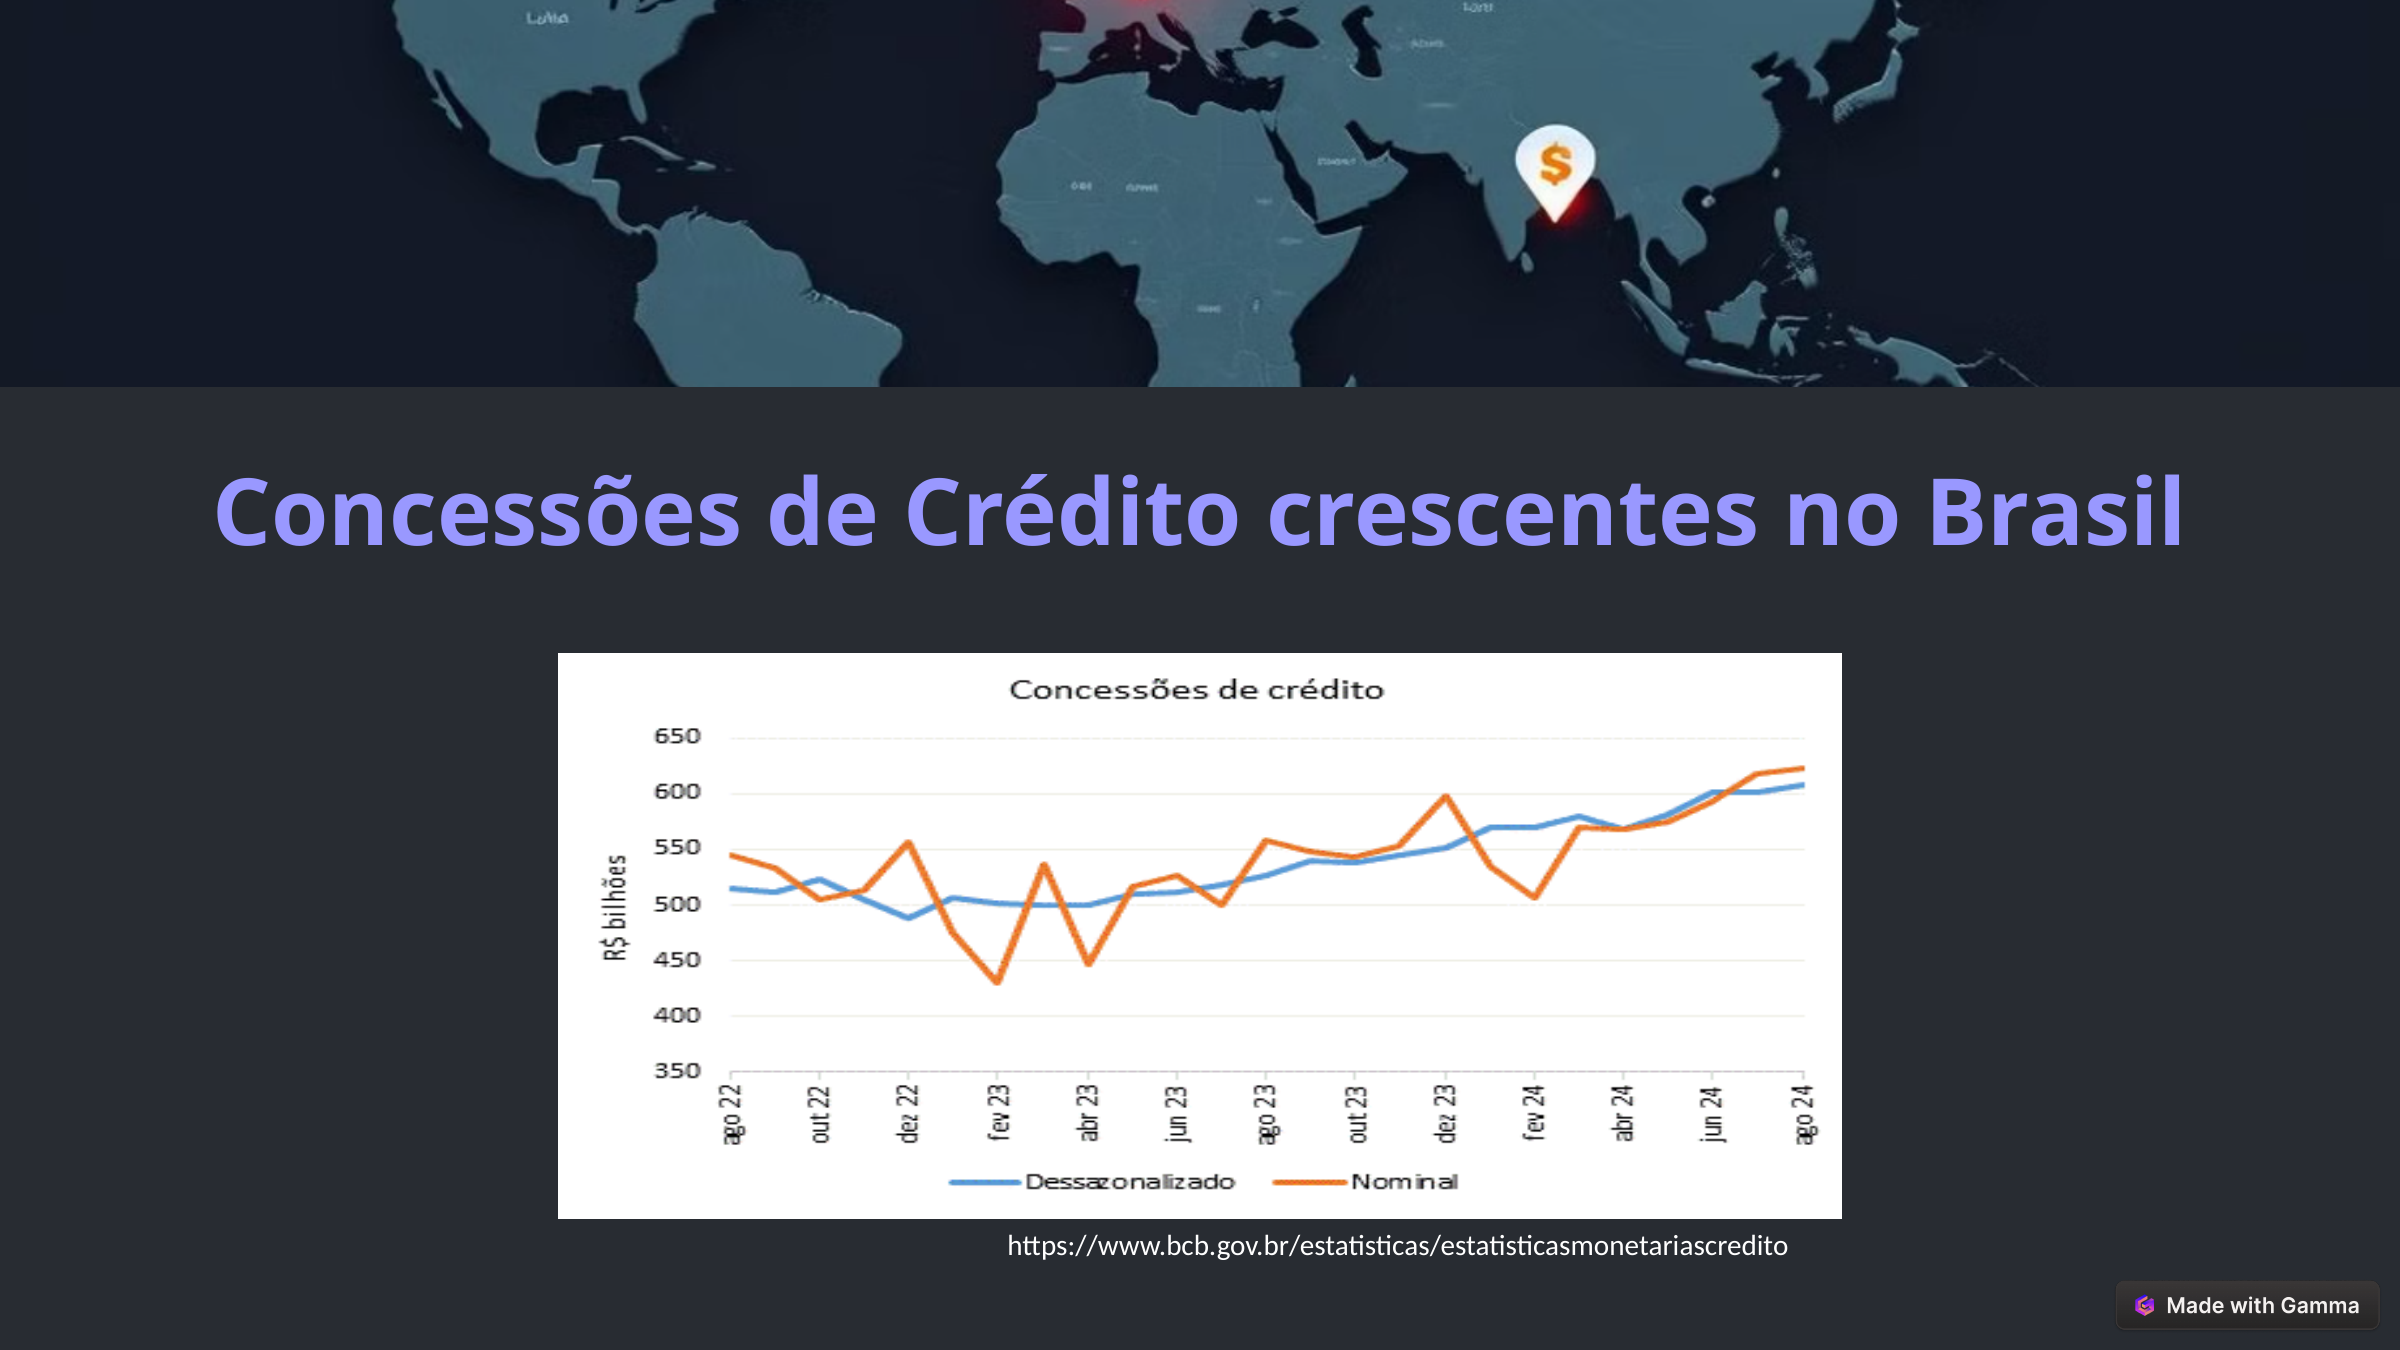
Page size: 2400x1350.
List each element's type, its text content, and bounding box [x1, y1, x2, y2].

text_box Concessões de Crédito crescentes no Brasil [124, 446, 2276, 681]
picture [0, 0, 2400, 387]
picture [2106, 1271, 2389, 1339]
text_box https://www.bcb.gov.br/estatisticas/estatisticasmonetariascredito [992, 1219, 1804, 1269]
picture [558, 653, 1842, 1219]
